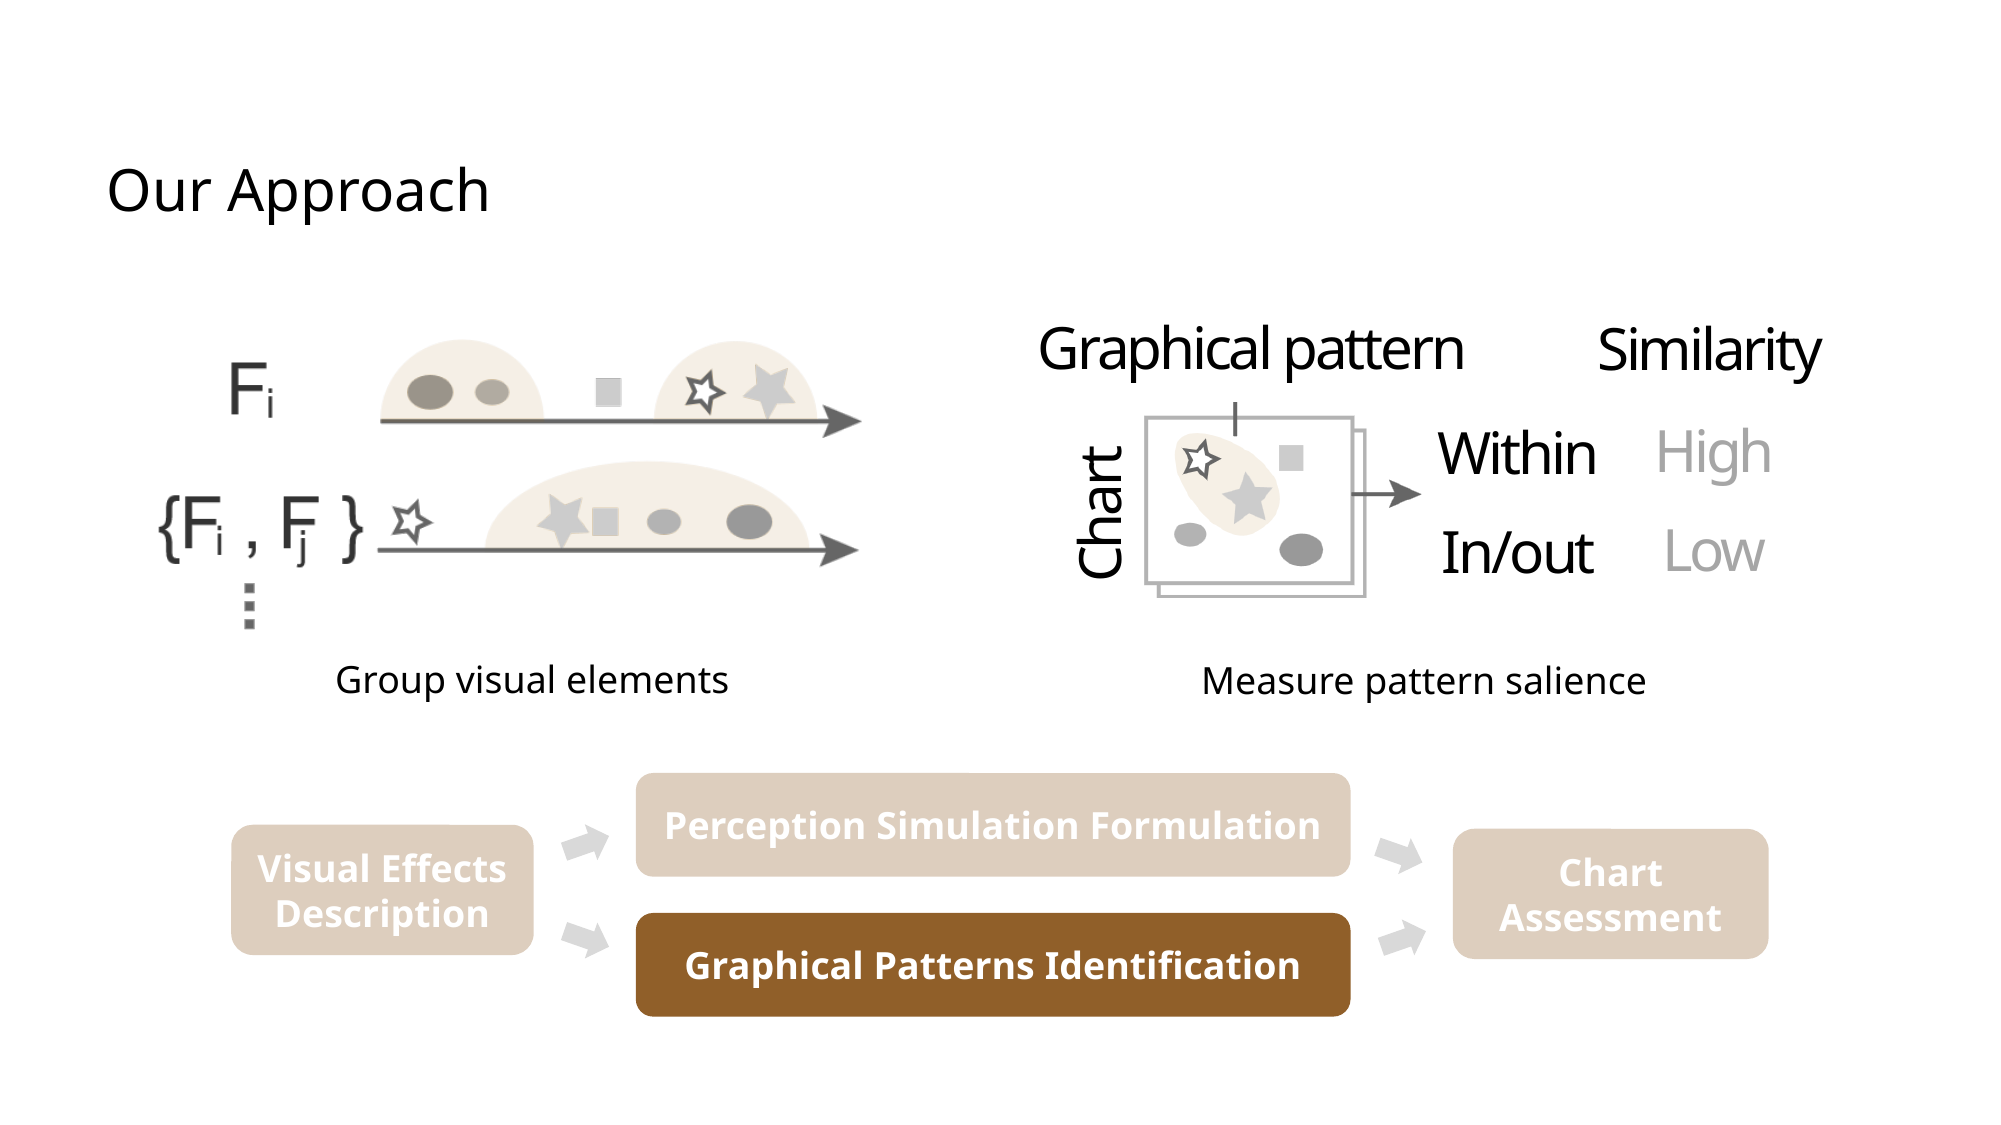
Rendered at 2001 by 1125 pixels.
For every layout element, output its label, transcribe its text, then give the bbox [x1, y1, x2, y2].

picture [157, 339, 862, 636]
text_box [1014, 303, 1843, 605]
text_box Our Approach [91, 72, 1960, 312]
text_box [231, 772, 1769, 1017]
text_box Measure pattern salience [1186, 649, 1663, 709]
text_box Group visual elements [320, 648, 745, 708]
